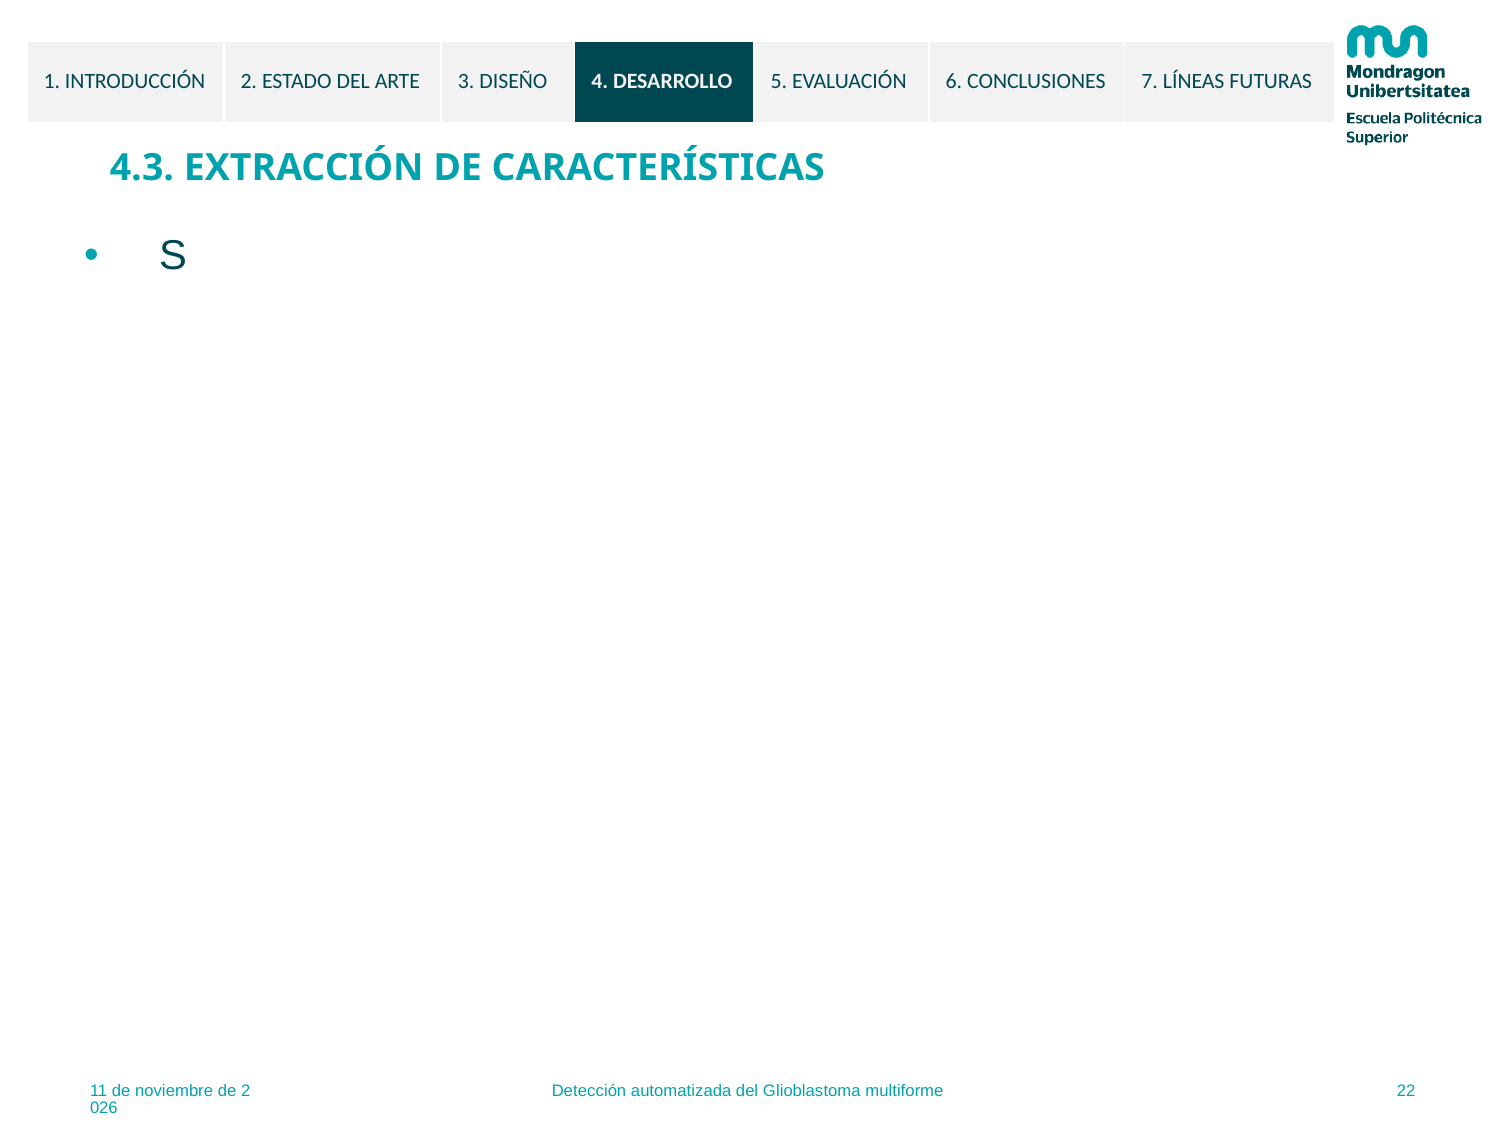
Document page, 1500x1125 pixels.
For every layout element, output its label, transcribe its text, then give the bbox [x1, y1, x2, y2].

slide_number 22 [1238, 1059, 1431, 1120]
table_header 1. INTRODUCCIÓN [28, 42, 223, 122]
table_header 2. ESTADO DEL ARTE [225, 42, 440, 122]
picture [1320, 0, 1500, 170]
table_header 7. LÍNEAS FUTURAS [1125, 42, 1334, 122]
table_header 3. DISEÑO [442, 42, 574, 122]
table_header 4. DESARROLLO [575, 42, 753, 122]
footer Detección automatizada del Glioblastoma multiforme [356, 1059, 1140, 1120]
table_header 5. EVALUACIÓN [755, 42, 928, 122]
table_header 6. CONCLUSIONES [930, 42, 1124, 122]
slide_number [75, 1059, 269, 1120]
text_box 4.3. EXTRACCIÓN DE CARACTERÍSTICAS [94, 130, 1353, 201]
list S [69, 223, 750, 1019]
